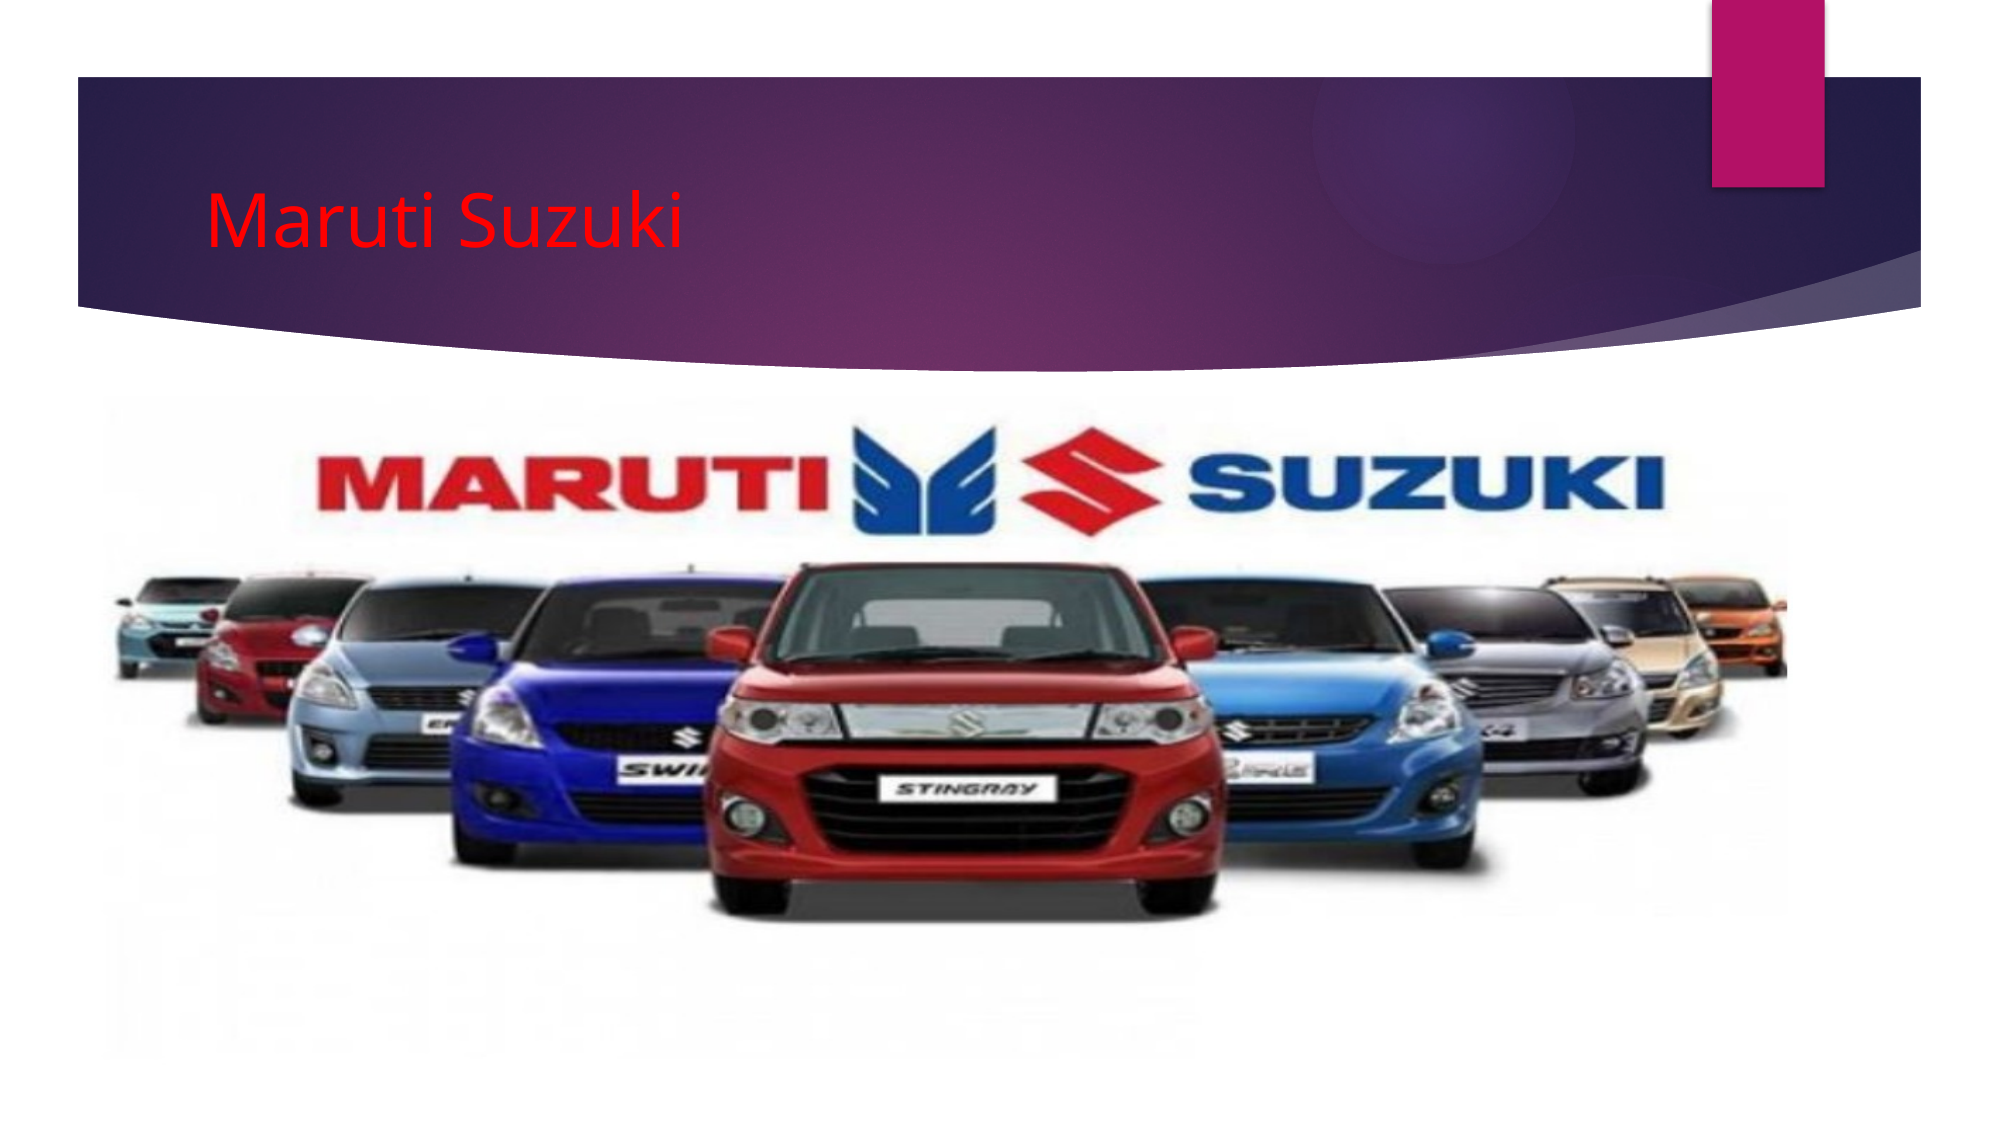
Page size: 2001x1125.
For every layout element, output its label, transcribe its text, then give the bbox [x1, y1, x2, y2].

title Maruti Suzuki [189, 159, 1627, 276]
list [98, 392, 1793, 1076]
